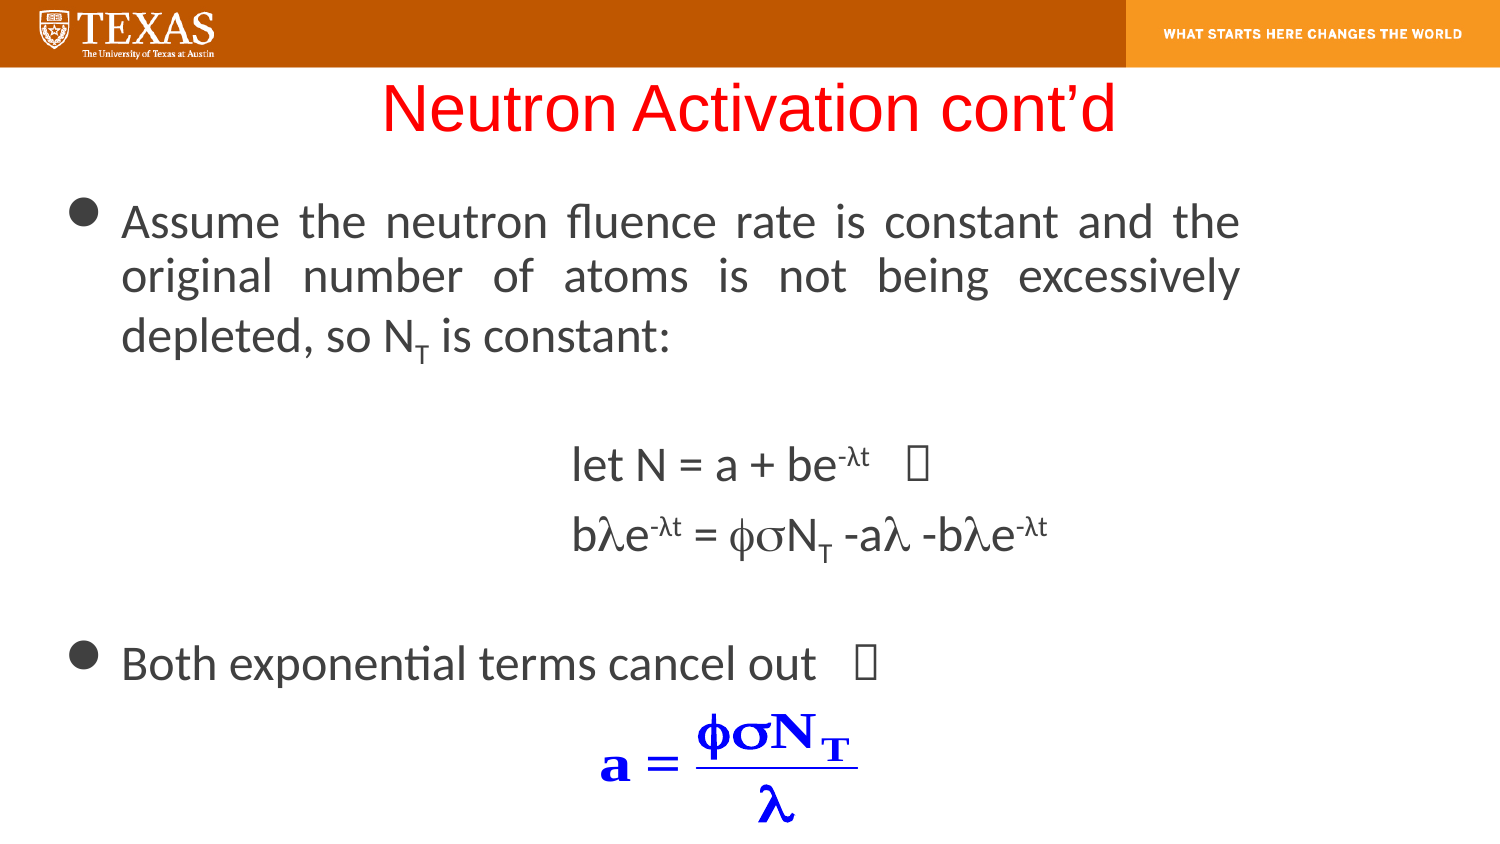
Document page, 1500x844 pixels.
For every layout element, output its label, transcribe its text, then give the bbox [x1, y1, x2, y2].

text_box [515, 702, 863, 826]
list Assume the neutron fluence rate is constant and the original number of atoms is not being excessively depleted, so NT is constant: let N = a + be-λt  be-λt = NT -a -be-λt Both exponential terms cancel out  [50, 187, 1257, 694]
title Neutron Activation cont’d [271, 34, 1229, 175]
picture [0, 0, 1500, 844]
